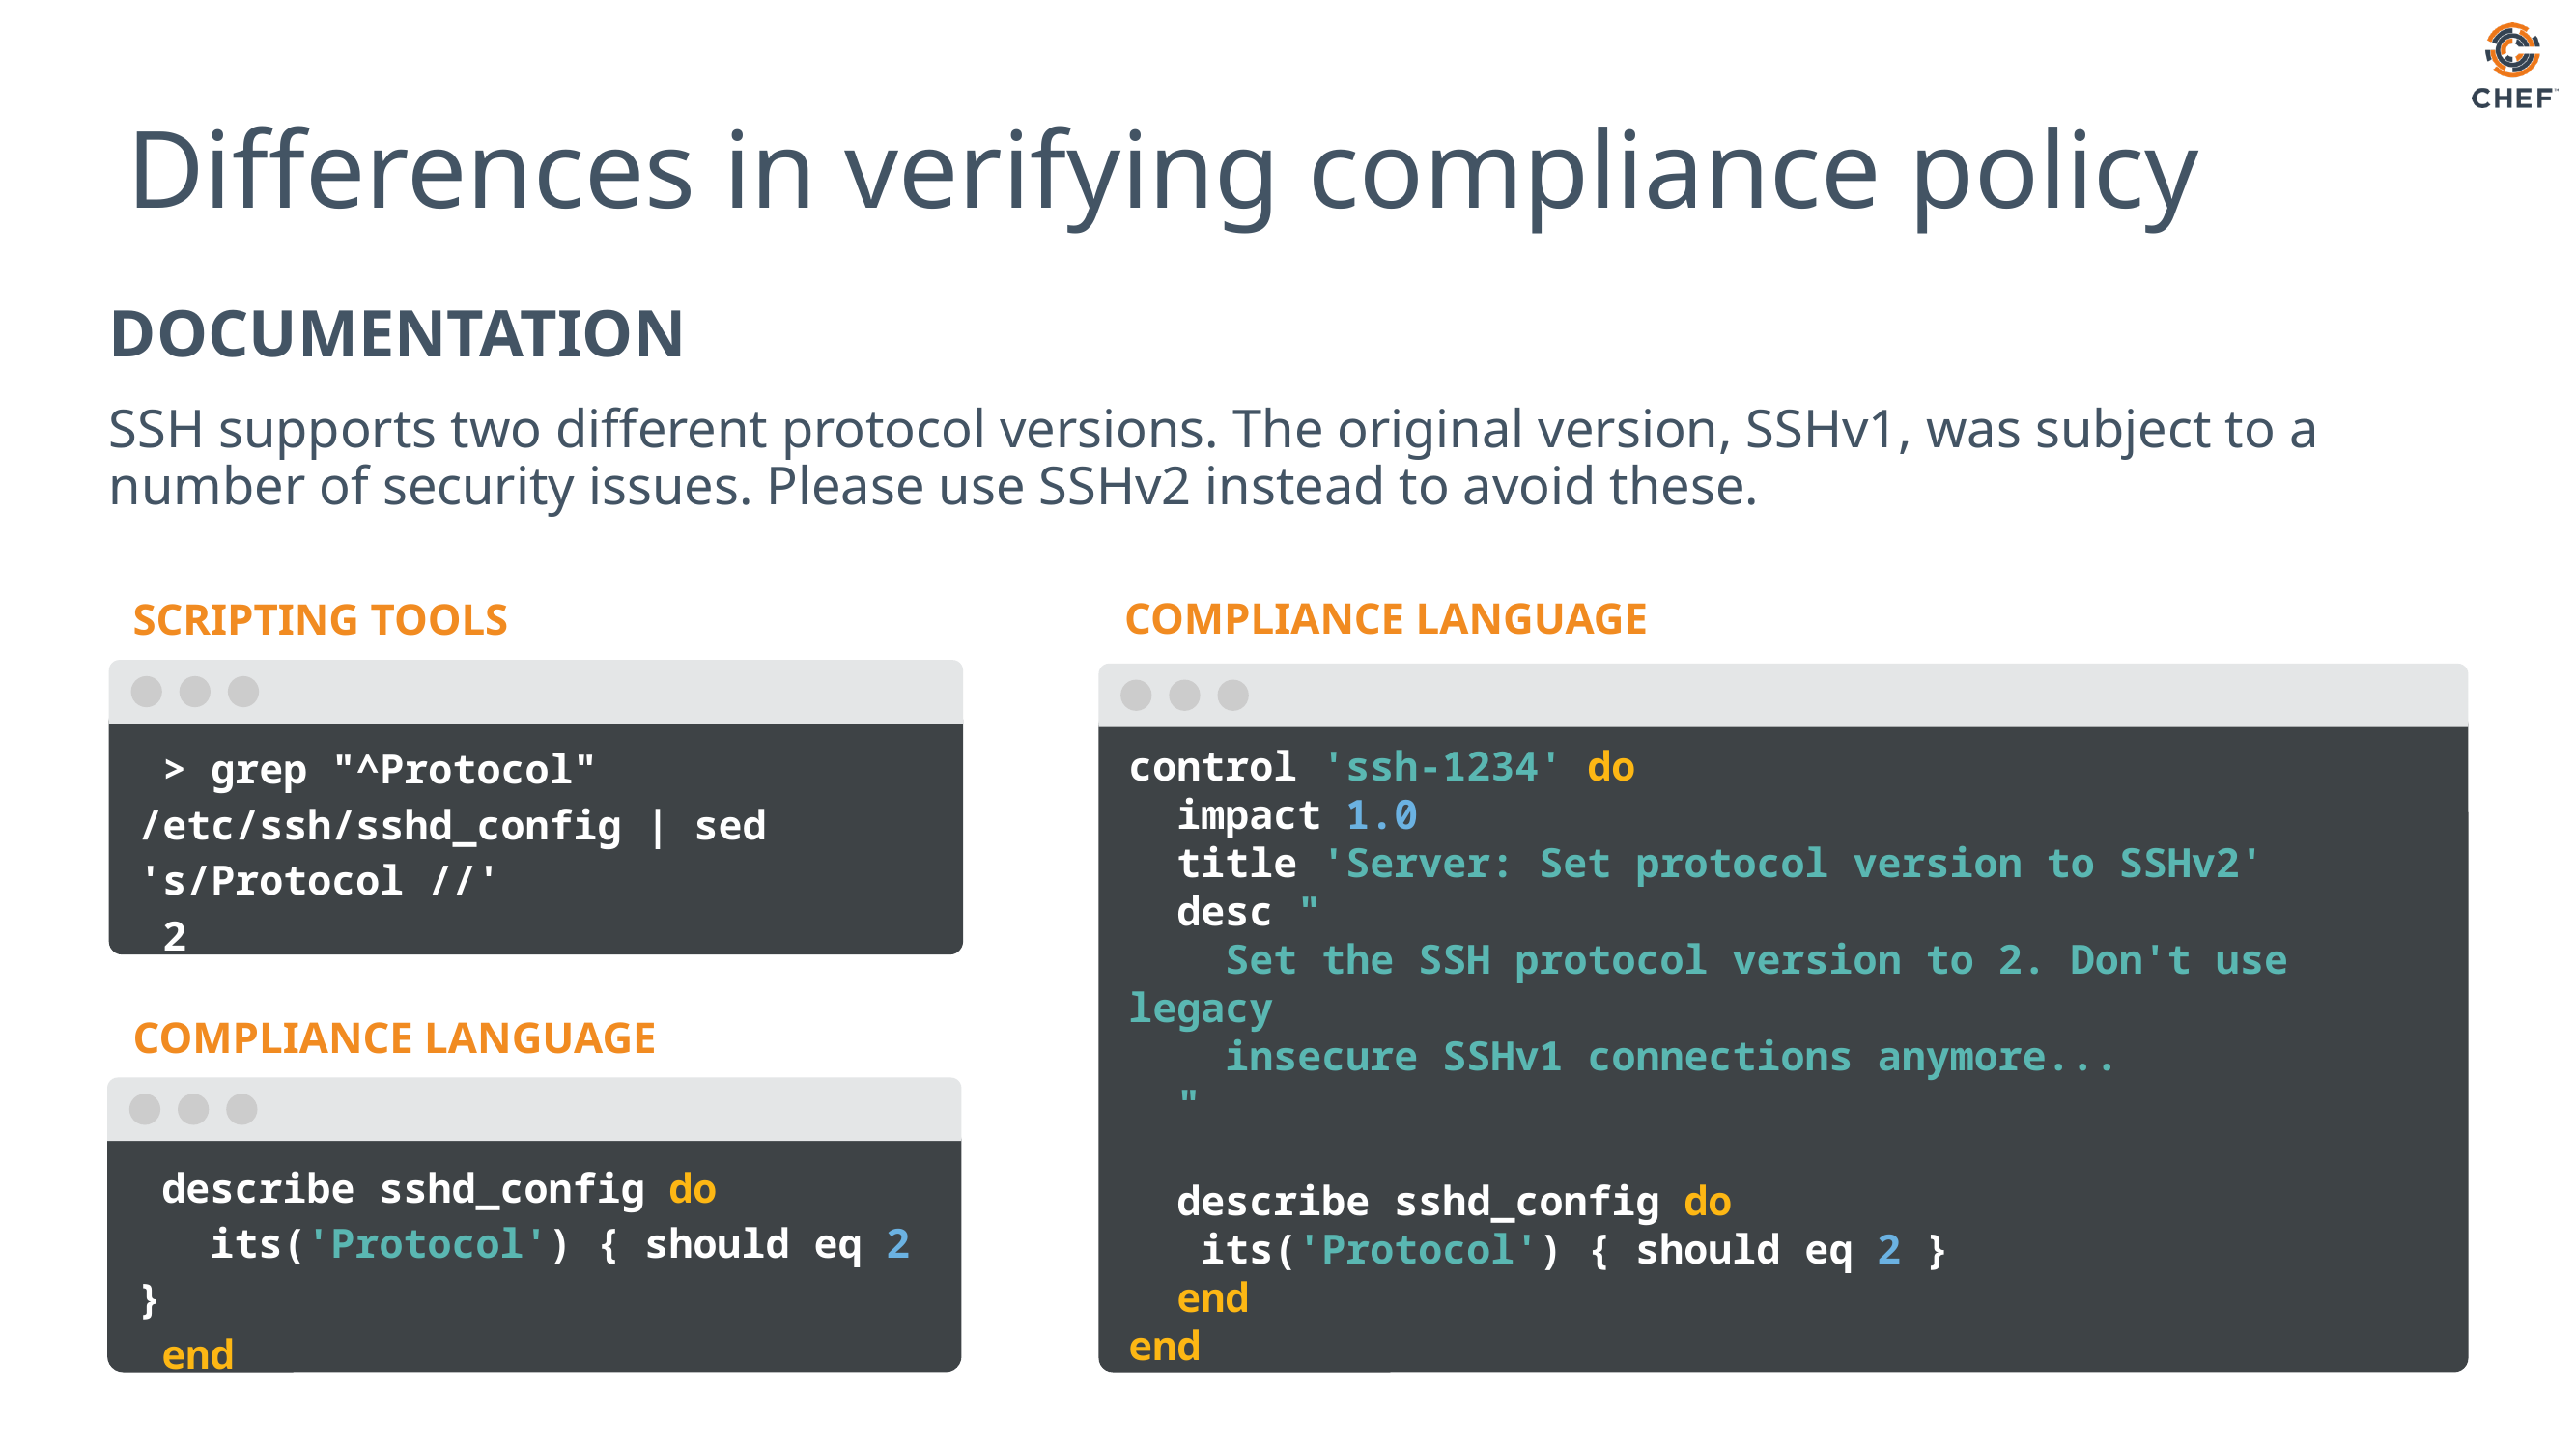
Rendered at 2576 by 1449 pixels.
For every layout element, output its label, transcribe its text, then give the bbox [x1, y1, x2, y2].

text_box [130, 675, 162, 708]
text_box [179, 675, 211, 708]
text_box [1120, 679, 1152, 711]
text_box [1169, 679, 1201, 711]
text_box describe sshd_config do its('Protocol') { should eq 2 } end [107, 1142, 962, 1373]
text_box DOCUMENTATION SSH supports two different protocol versions. The original version, SSHv1, was subject to a number of security issues. Please use SSHv2 instead to avoid these. [108, 281, 2469, 557]
text_box [128, 1094, 161, 1125]
text_box SCRIPTING TOOLS [107, 589, 952, 654]
text_box control 'ssh-1234' do impact 1.0 title 'Server: Set protocol version to SSHv2' desc " Set the SSH protocol version to 2. Don't use legacy insecure SSHv1 connections anymore... " describe sshd_config do its('Protocol') { should eq 2 } end end [1098, 727, 2469, 1373]
text_box [108, 660, 964, 724]
text_box COMPLIANCE LANGUAGE [1098, 588, 1944, 653]
text_box > grep "^Protocol" /etc/ssh/sshd_config | sed 's/Protocol //' 2 [108, 724, 964, 955]
text_box [107, 1077, 962, 1142]
text_box COMPLIANCE LANGUAGE [107, 1008, 952, 1072]
text_box [178, 1094, 210, 1125]
text_box [226, 1094, 258, 1125]
title Differences in verifying compliance policy [107, 96, 2469, 214]
text_box [1217, 679, 1249, 711]
text_box [227, 675, 260, 708]
text_box [1098, 663, 2469, 727]
picture [2472, 22, 2559, 108]
